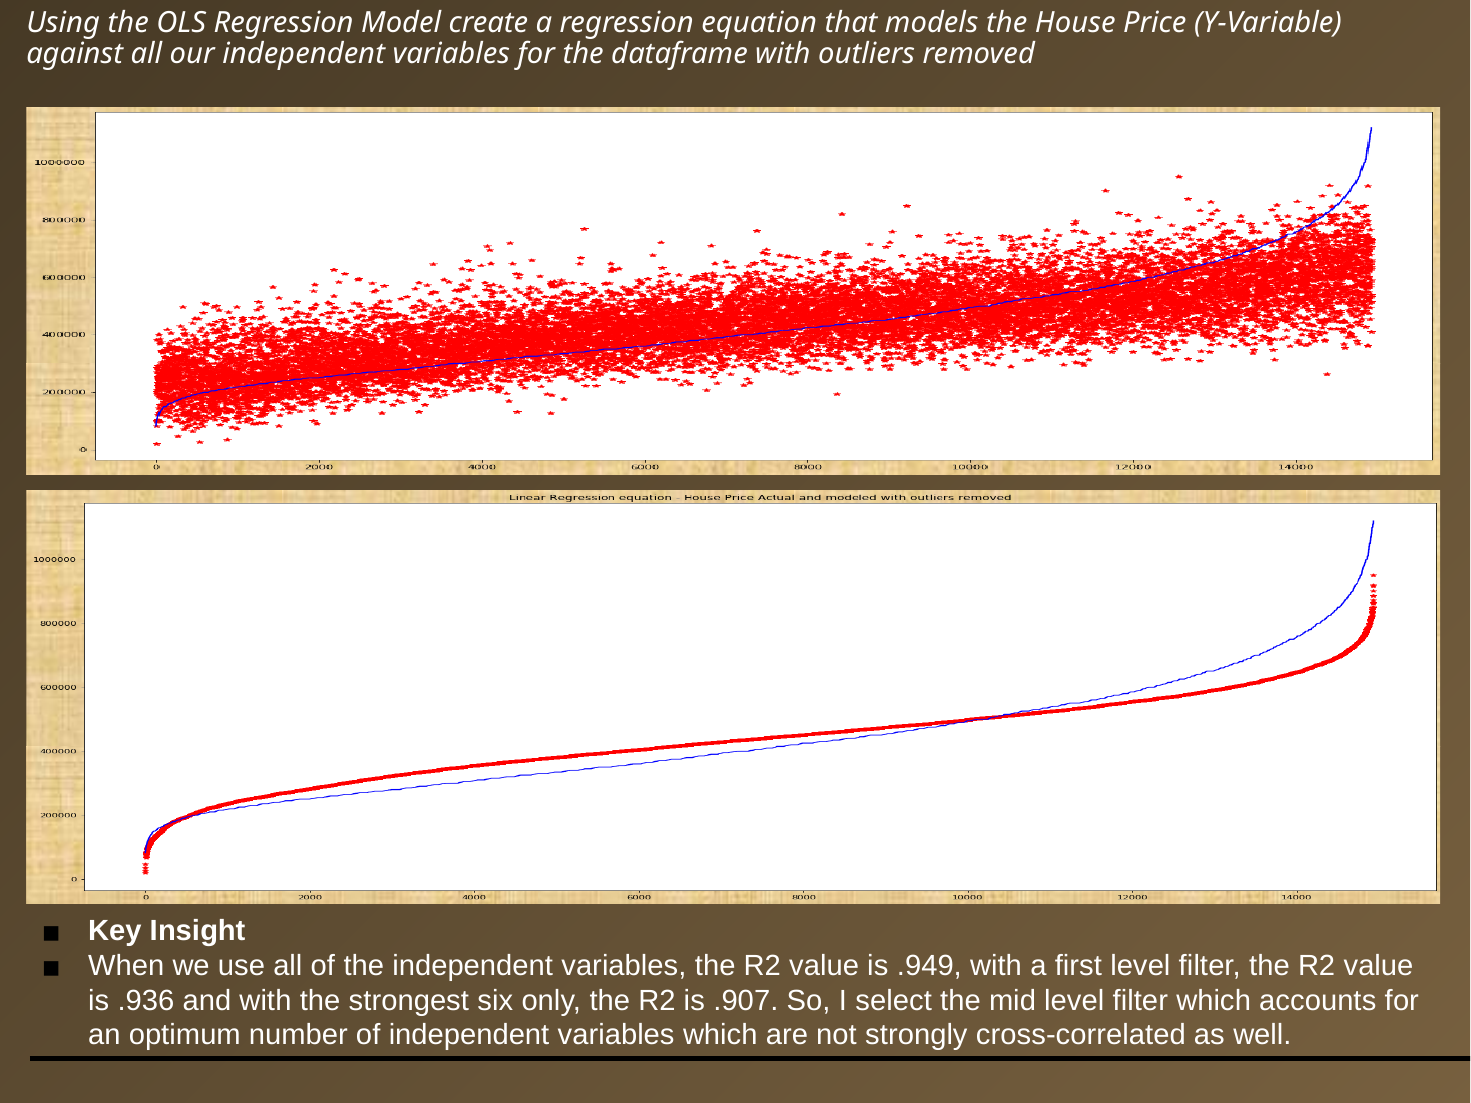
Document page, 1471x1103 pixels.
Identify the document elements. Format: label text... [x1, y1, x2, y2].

text_box Key Insight When we use all of the independent variables, the R2 value is .949, with a first level filter, the R2 value is .936 and with the strongest six only, the R2 is .907. So, I select the mid level filter which accounts for an optimum number of independent variables which are not strongly cross-correlated as well. [26, 904, 1441, 1094]
picture [26, 107, 1441, 475]
title Using the OLS Regression Model create a regression equation that models the House Price (Y-Variable) against all our independent variables for the dataframe with outliers removed [26, 7, 1442, 192]
picture [26, 490, 1441, 904]
